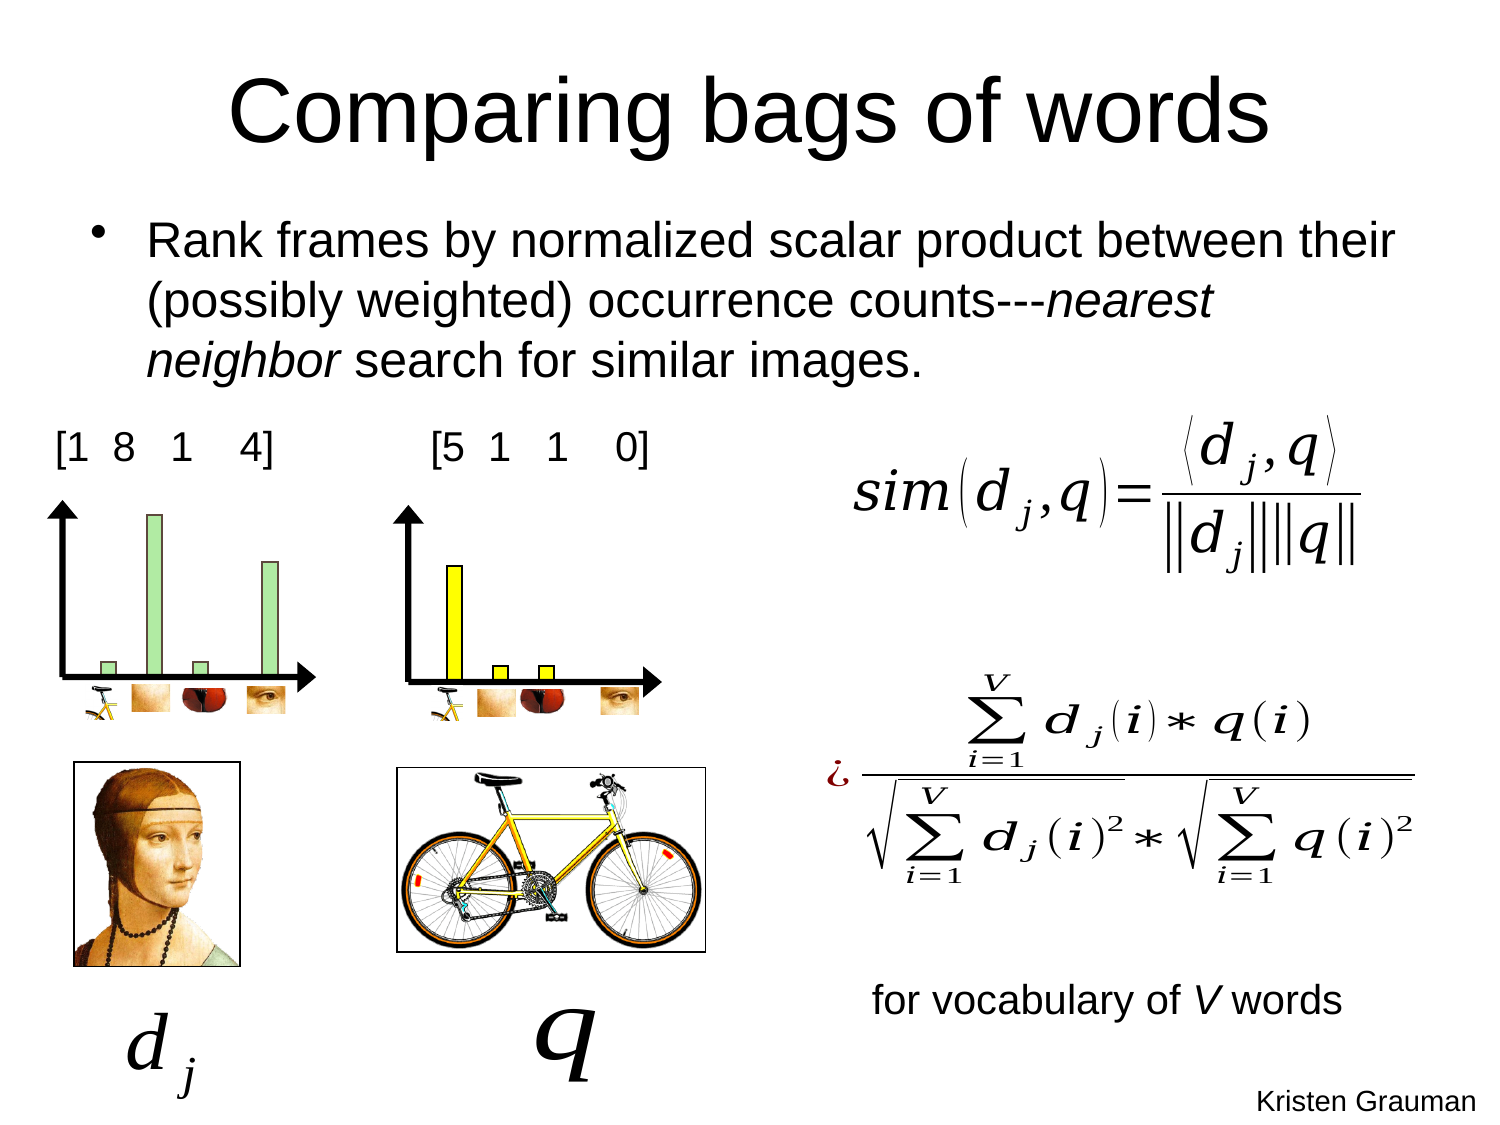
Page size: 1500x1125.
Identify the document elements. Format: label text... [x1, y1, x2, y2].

picture [74, 762, 240, 967]
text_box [112, 974, 213, 1118]
text_box [1 8 1 4] [40, 412, 625, 478]
picture [397, 767, 706, 952]
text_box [512, 962, 624, 1105]
title Comparing bags of words [75, 12, 1425, 200]
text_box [62, 499, 663, 721]
text_box for vocabulary of V words [856, 965, 1363, 1031]
text_box Kristen Grauman [1241, 1074, 1500, 1125]
text_box [5 1 1 0] [625, 412, 1000, 478]
list Rank frames by normalized scalar product between their (possibly weighted) occurrence counts---nearest neighbor search for similar images. [75, 200, 1425, 943]
